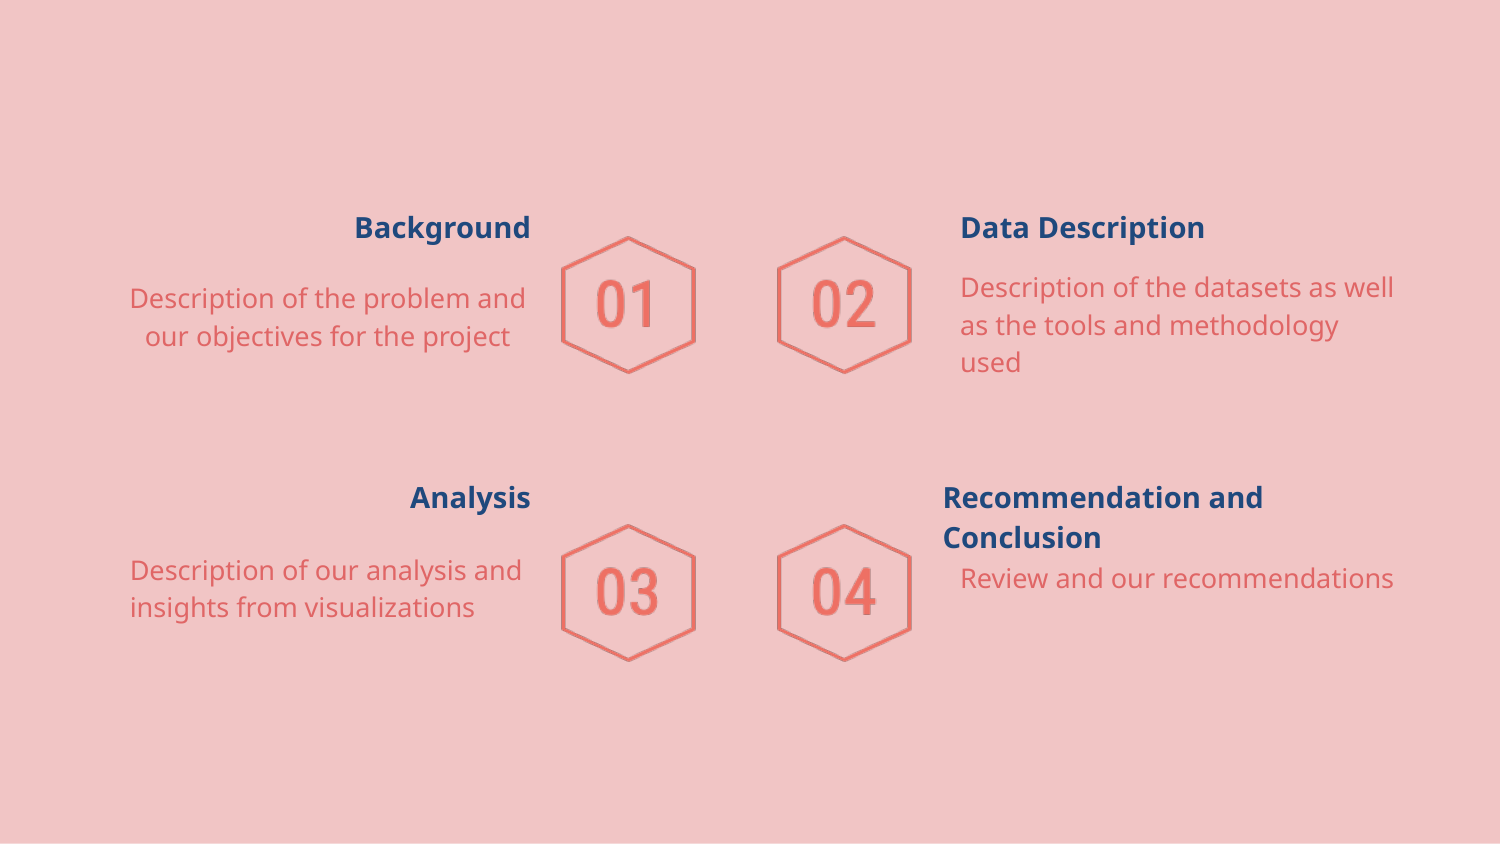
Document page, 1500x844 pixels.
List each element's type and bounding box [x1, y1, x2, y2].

text_box [108, 189, 1417, 671]
